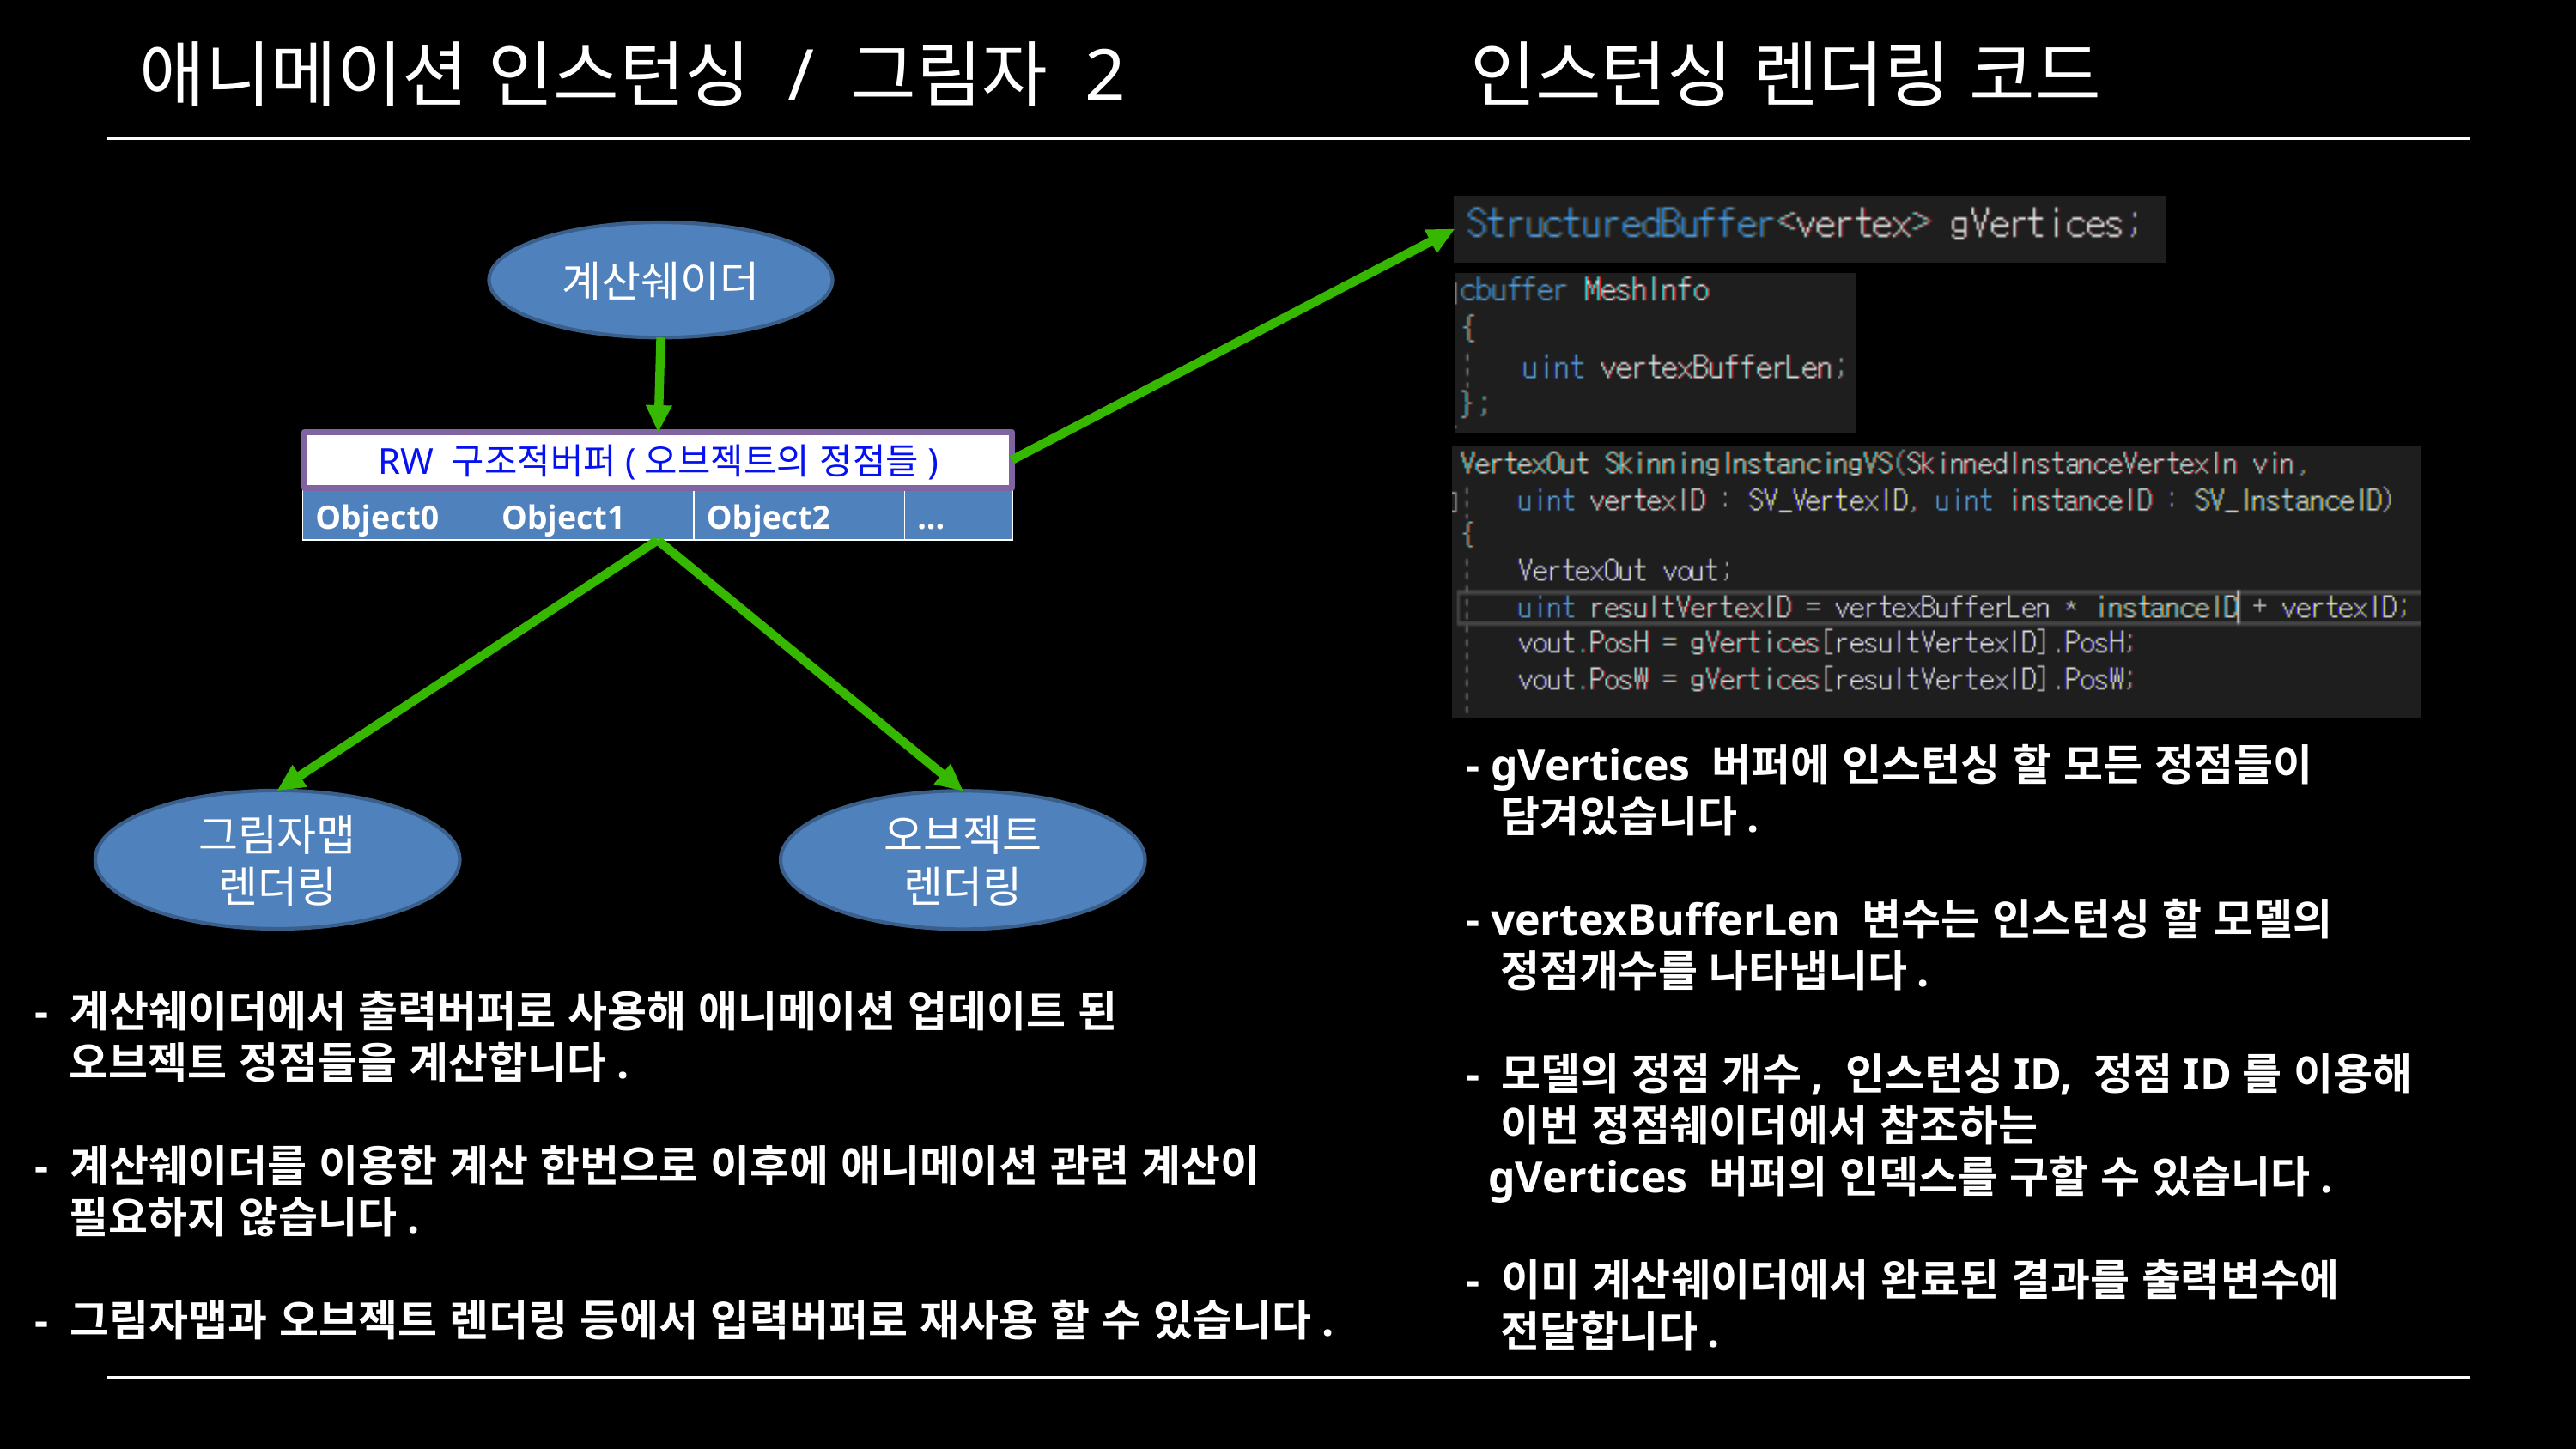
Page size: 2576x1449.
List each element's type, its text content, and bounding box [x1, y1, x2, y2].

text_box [658, 336, 661, 433]
text_box - gVertices 버퍼에 인스턴싱 할 모든 정점들이 담겨있습니다. - vertexBufferLen 변수는 인스턴싱 할 모델의 정점개수를 나타냅니다. - 모델의 정점 개수, 인스턴싱ID, 정점ID를 이용해 이번 정점쉐이더에서 참조하는 gVertices 버퍼의 인덱스를 구할 수 있습니다. - 이미 계산쉐이더에서 완료된 결과를 출력변수에 전달합니다. [1453, 731, 2576, 1415]
text_box RW 구조적버퍼(오브젝트의 정점들) [302, 430, 1014, 489]
picture [1452, 446, 2421, 718]
text_box 그림자맵 렌더링 [93, 788, 462, 931]
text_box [657, 539, 963, 791]
text_box 인스턴싱 렌더링 코드 [1457, 22, 2576, 122]
table_header Object2 [695, 489, 904, 538]
table_header ... [905, 489, 1012, 539]
picture [1455, 273, 1856, 433]
text_box 애니메이션 인스턴싱 / 그림자 2 [126, 22, 1249, 122]
table_header Object1 [489, 489, 693, 538]
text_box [1012, 228, 1455, 461]
picture [1454, 195, 2167, 263]
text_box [276, 539, 656, 791]
text_box 오브젝트 렌더링 [778, 789, 1147, 931]
text_box - 계산쉐이더에서 출력버퍼로 사용해 애니메이션 업데이트 된 오브젝트 정점들을 계산합니다. - 계산쉐이더를 이용한 계산 한번으로 이후에 애니메이션 관련 계산이 필요하지 않습니다. - 그림자맵과 오브젝트 렌더링 등에서 입력버퍼로 재사용 할 수 있습니다. [21, 978, 1523, 1449]
table_header Object0 [303, 489, 489, 538]
text_box 계산쉐이더 [487, 220, 835, 340]
